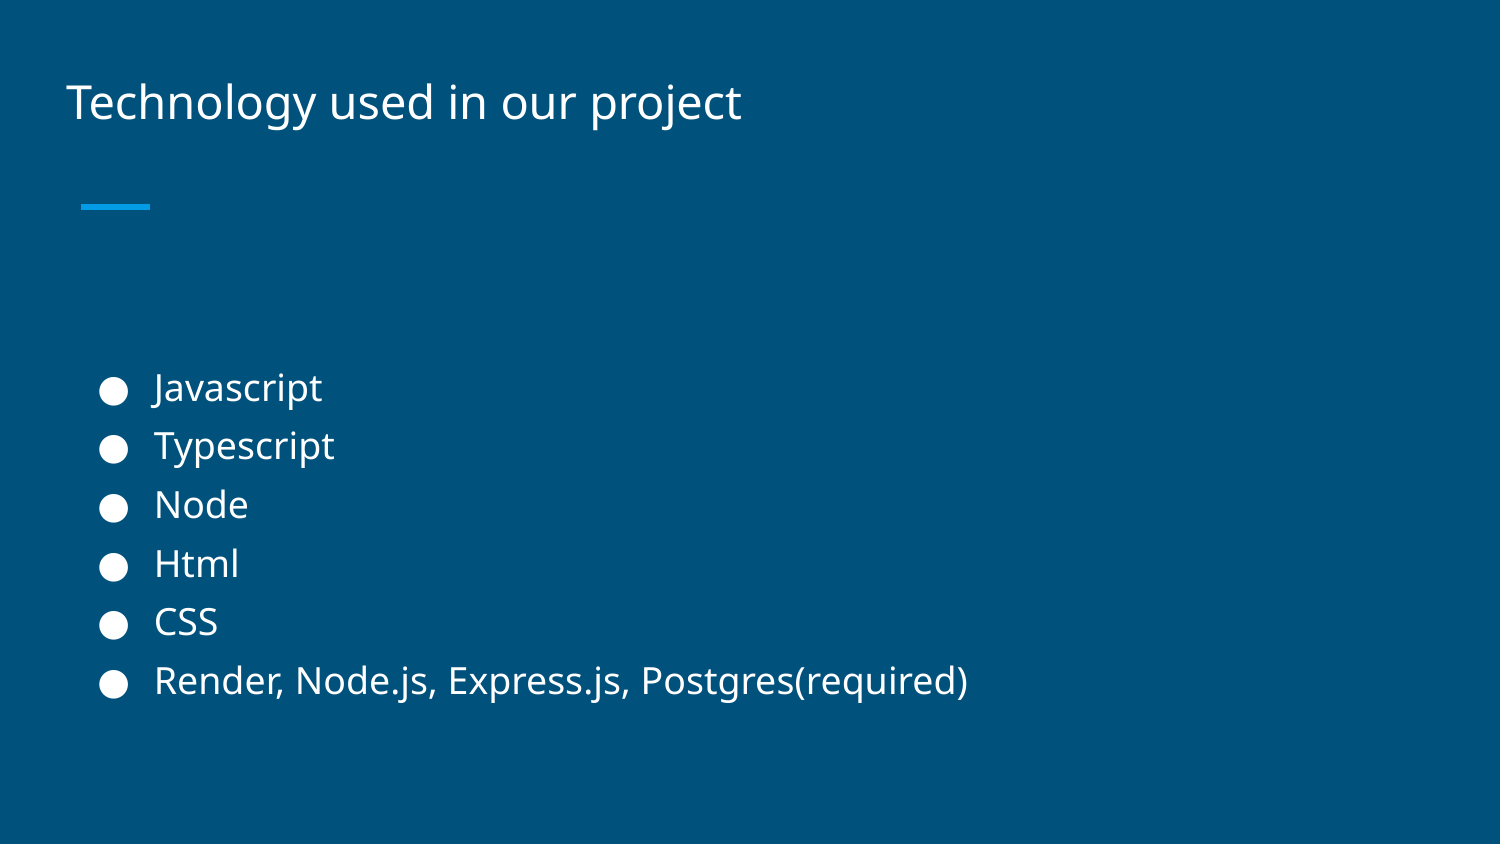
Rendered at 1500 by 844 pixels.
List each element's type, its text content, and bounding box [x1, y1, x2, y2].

list Javascript Typescript Node Html CSS Render, Node.js, Express.js, Postgres(required) [63, 338, 1437, 844]
title Technology used in our project [51, 54, 1449, 148]
